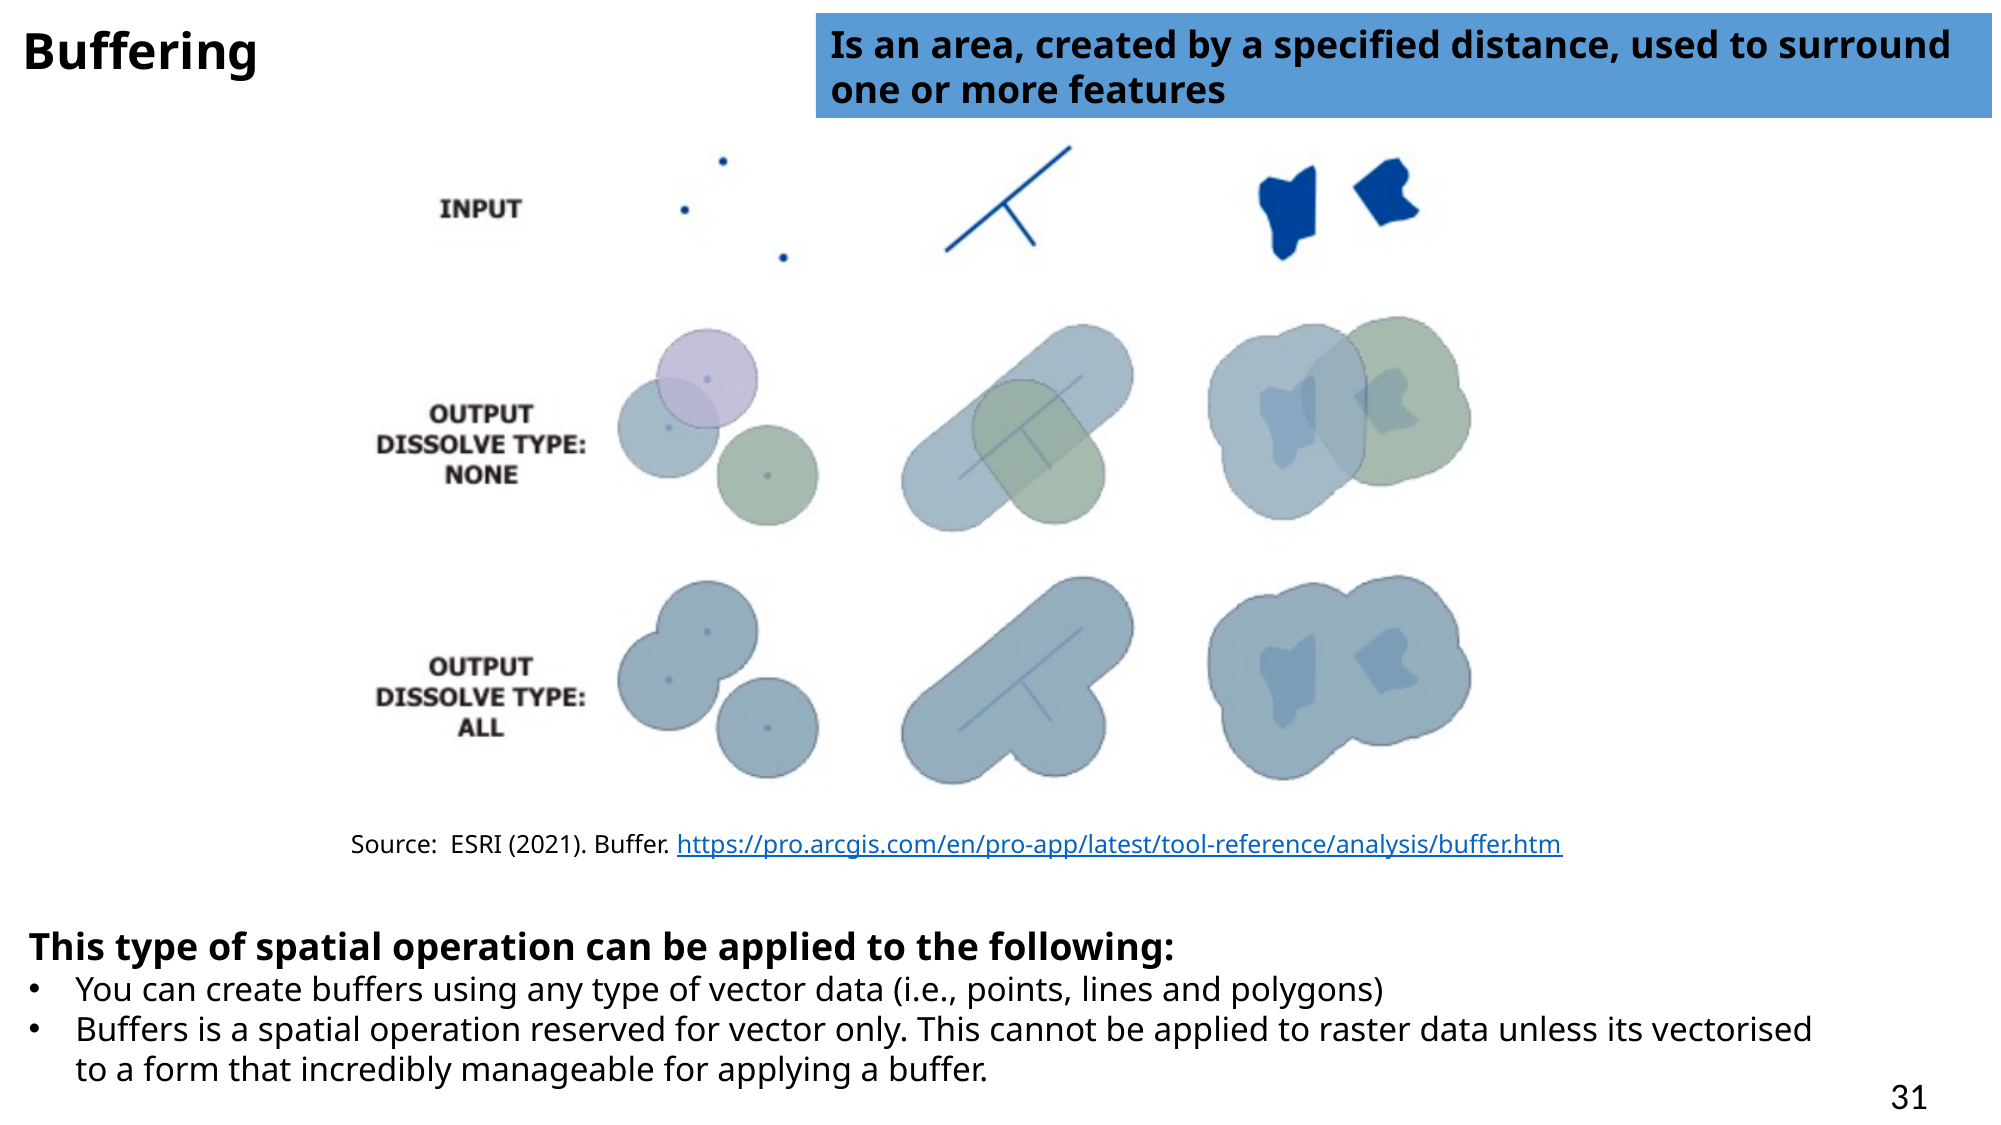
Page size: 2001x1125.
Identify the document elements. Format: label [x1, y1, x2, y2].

text_box [8, 12, 628, 87]
picture [356, 123, 1516, 807]
text_box [13, 916, 1833, 1096]
text_box [336, 821, 1591, 870]
text_box [1875, 1064, 1965, 1088]
text_box [815, 13, 1992, 118]
